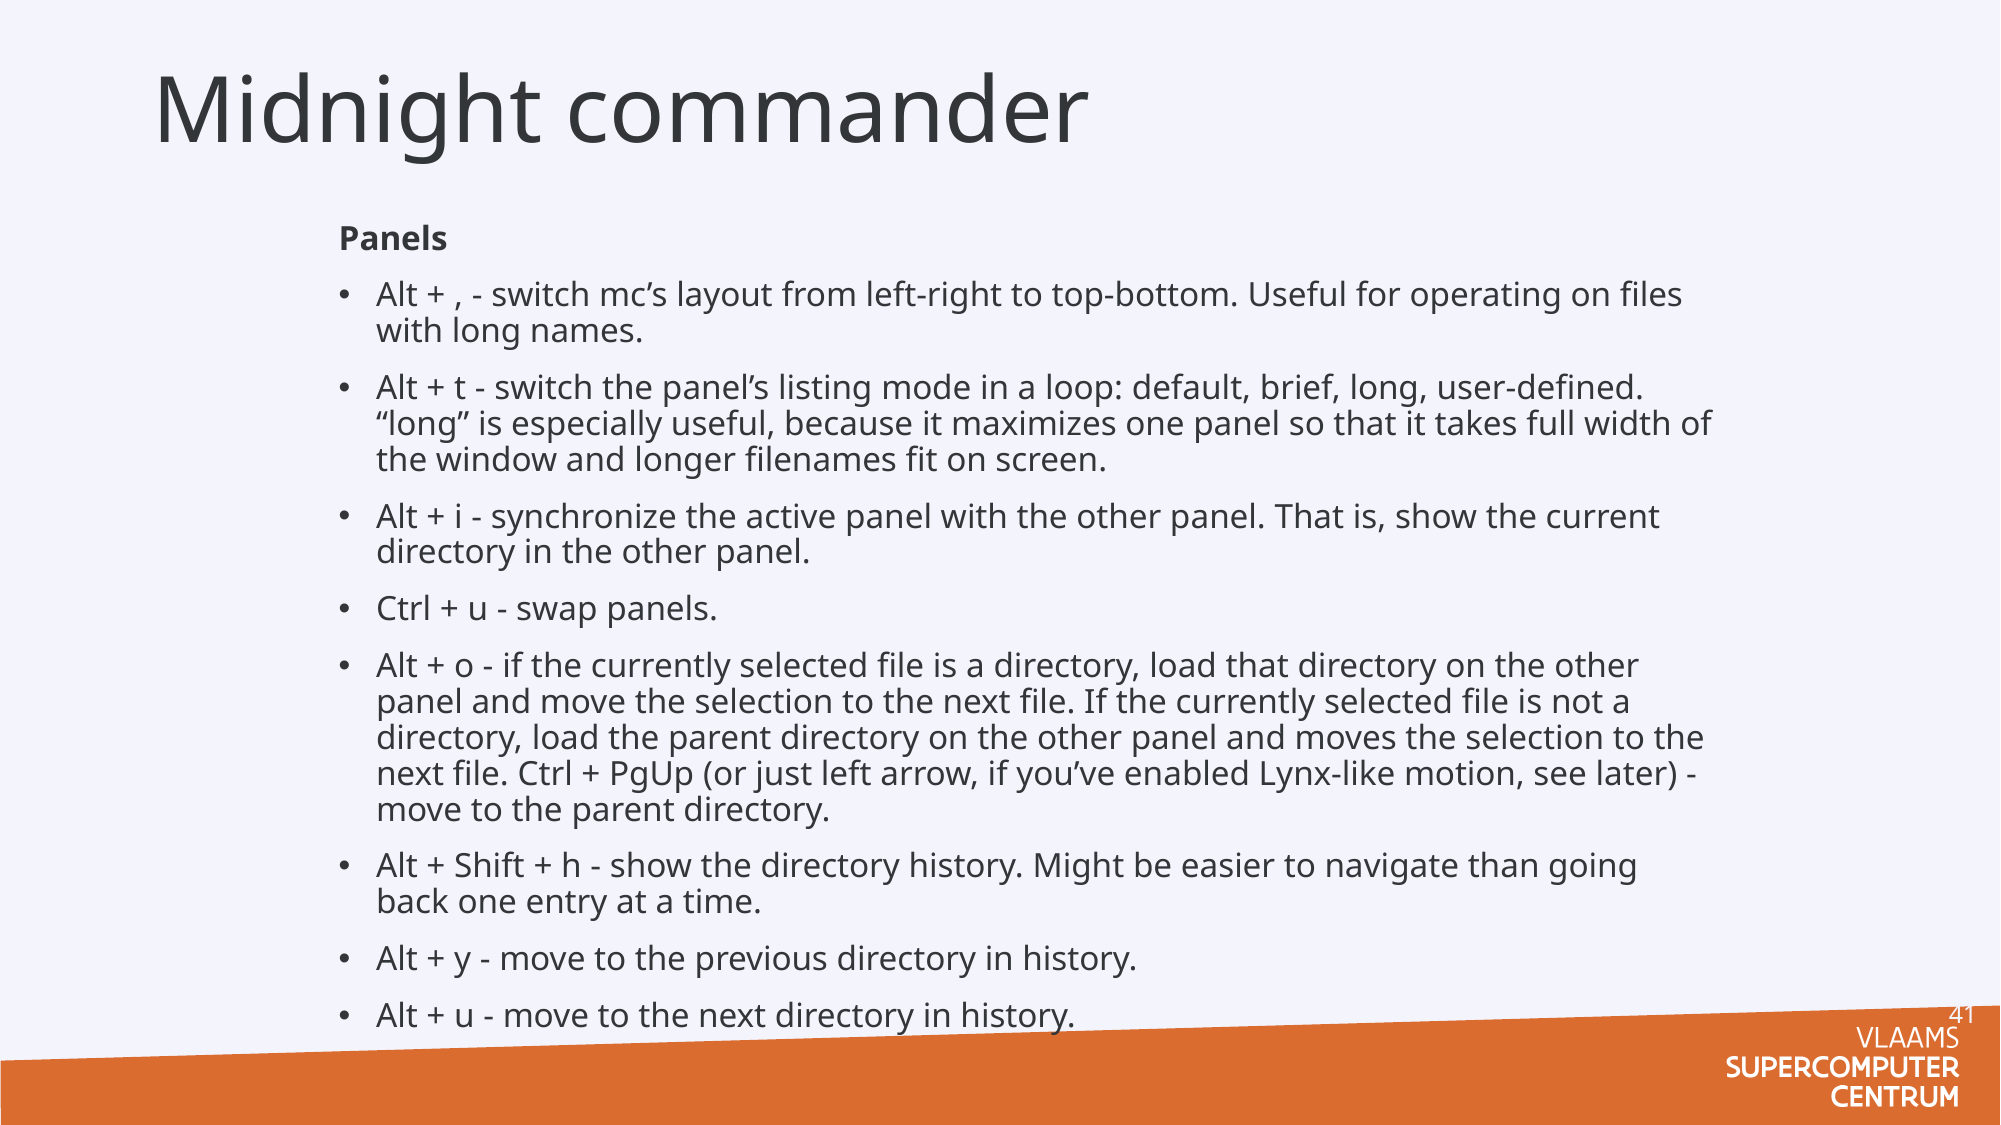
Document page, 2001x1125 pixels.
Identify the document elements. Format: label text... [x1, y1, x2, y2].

title Midnight commander [137, 4, 1863, 222]
list Panels Alt + , - switch mc’s layout from left-right to top-bottom. Useful for operating on files with long names. Alt + t - switch the panel’s listing mode in a loop: default, brief, long, user-defined. “long” is especially useful, because it maximizes one panel so that it takes full width of the window and longer filenames fit on screen. Alt + i - synchronize the active panel with the other panel. That is, show the current directory in the other panel. Ctrl + u - swap panels. Alt + o - if the currently selected file is a directory, load that directory on the other panel and move the selection to the next file. If the currently selected file is not a directory, load the parent directory on the other panel and moves the selection to the next file. Ctrl + PgUp (or just left arrow, if you’ve enabled Lynx-like motion, see later) - move to the parent directory. Alt + Shift + h - show the directory history. Might be easier to navigate than going back one entry at a time. Alt + y - move to the previous directory in history. Alt + u - move to the next directory in history. [338, 221, 1721, 948]
picture [1725, 1021, 1960, 1117]
slide_number 41 [1787, 992, 1993, 1040]
